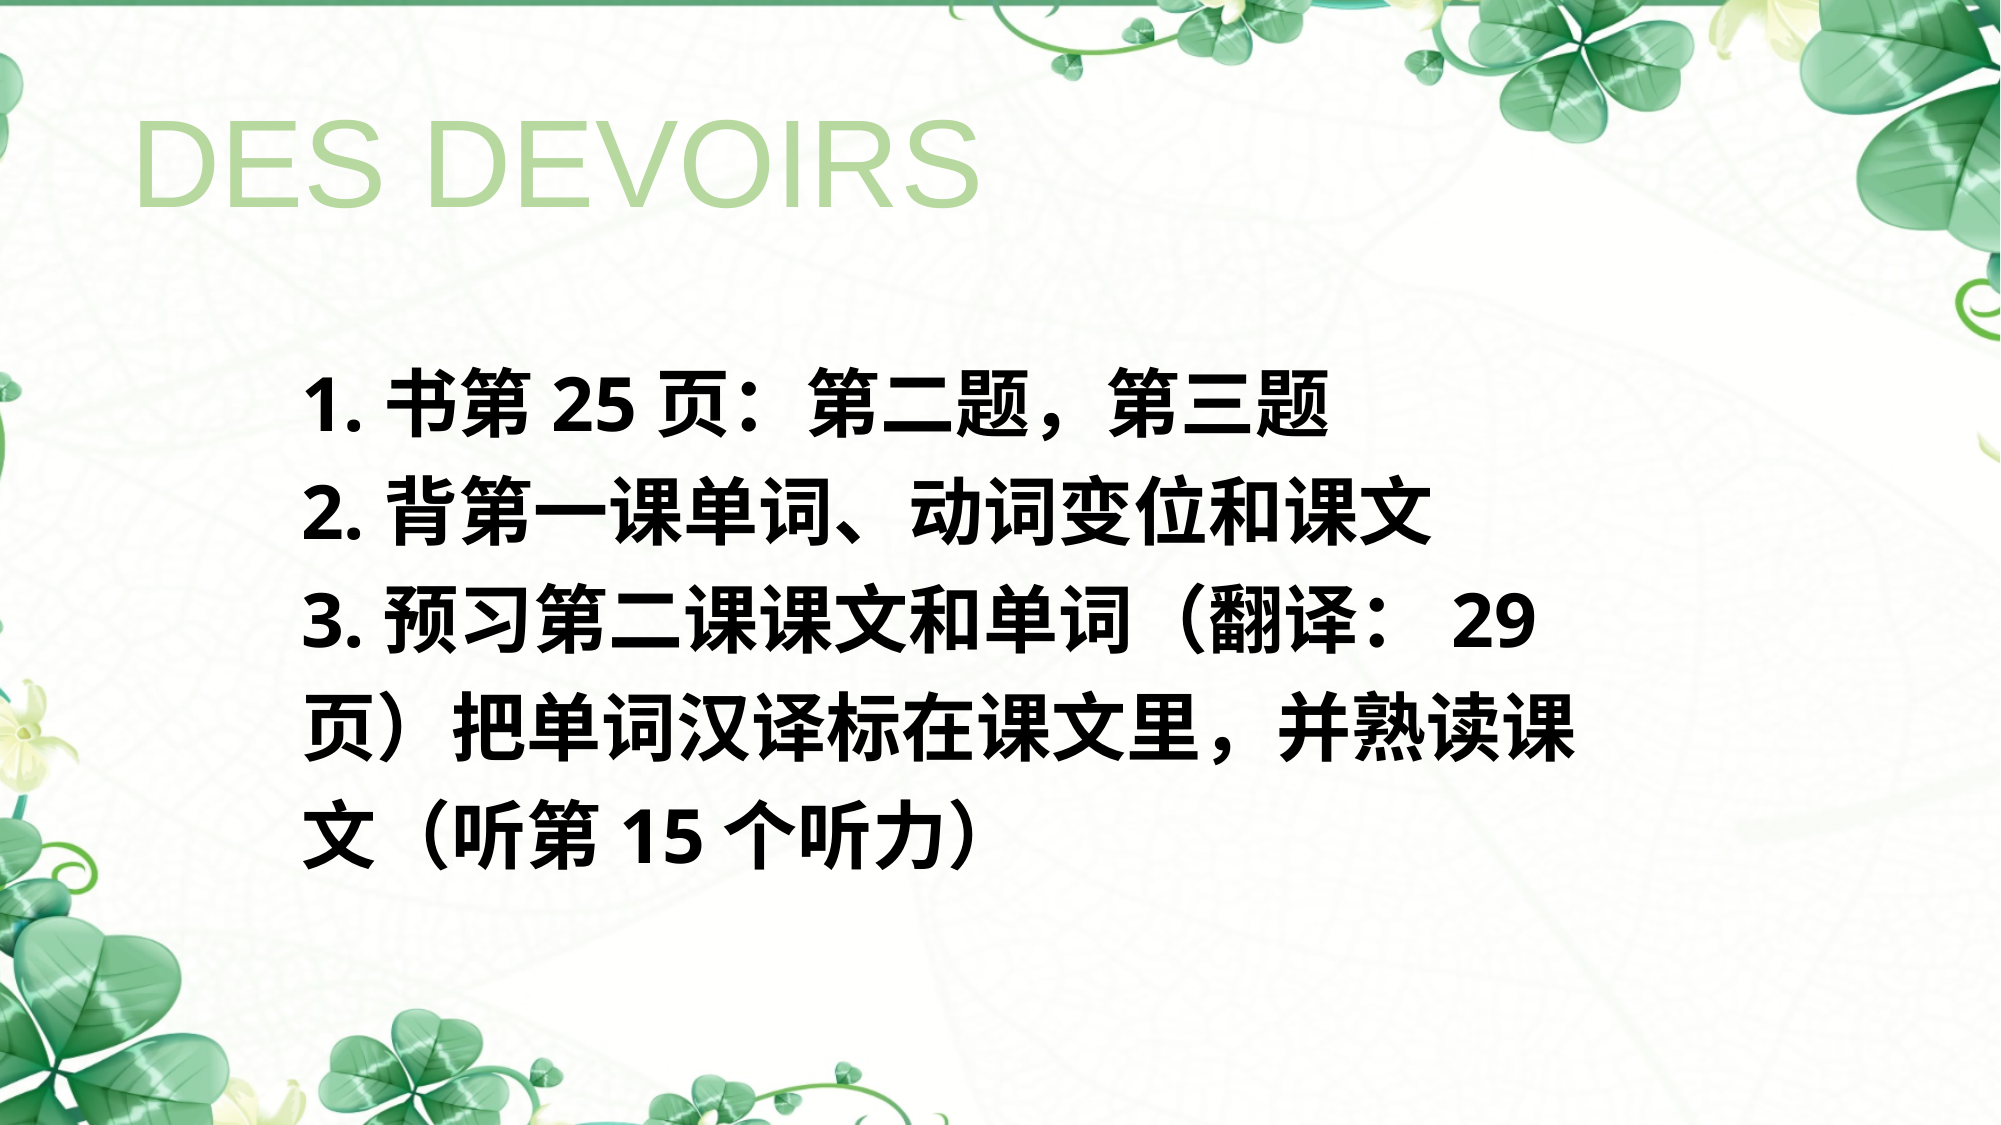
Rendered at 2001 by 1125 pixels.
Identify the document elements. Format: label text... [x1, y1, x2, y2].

text_box 1.书第25页：第二题，第三题 2.背第一课单词、动词变位和课文 3.预习第二课课文和单词（翻译：29页）把单词汉译标在课文里，并熟读课文（听第15个听力） [286, 330, 1653, 886]
picture [0, 0, 2001, 1125]
text_box DES DEVOIRS [115, 74, 1004, 240]
